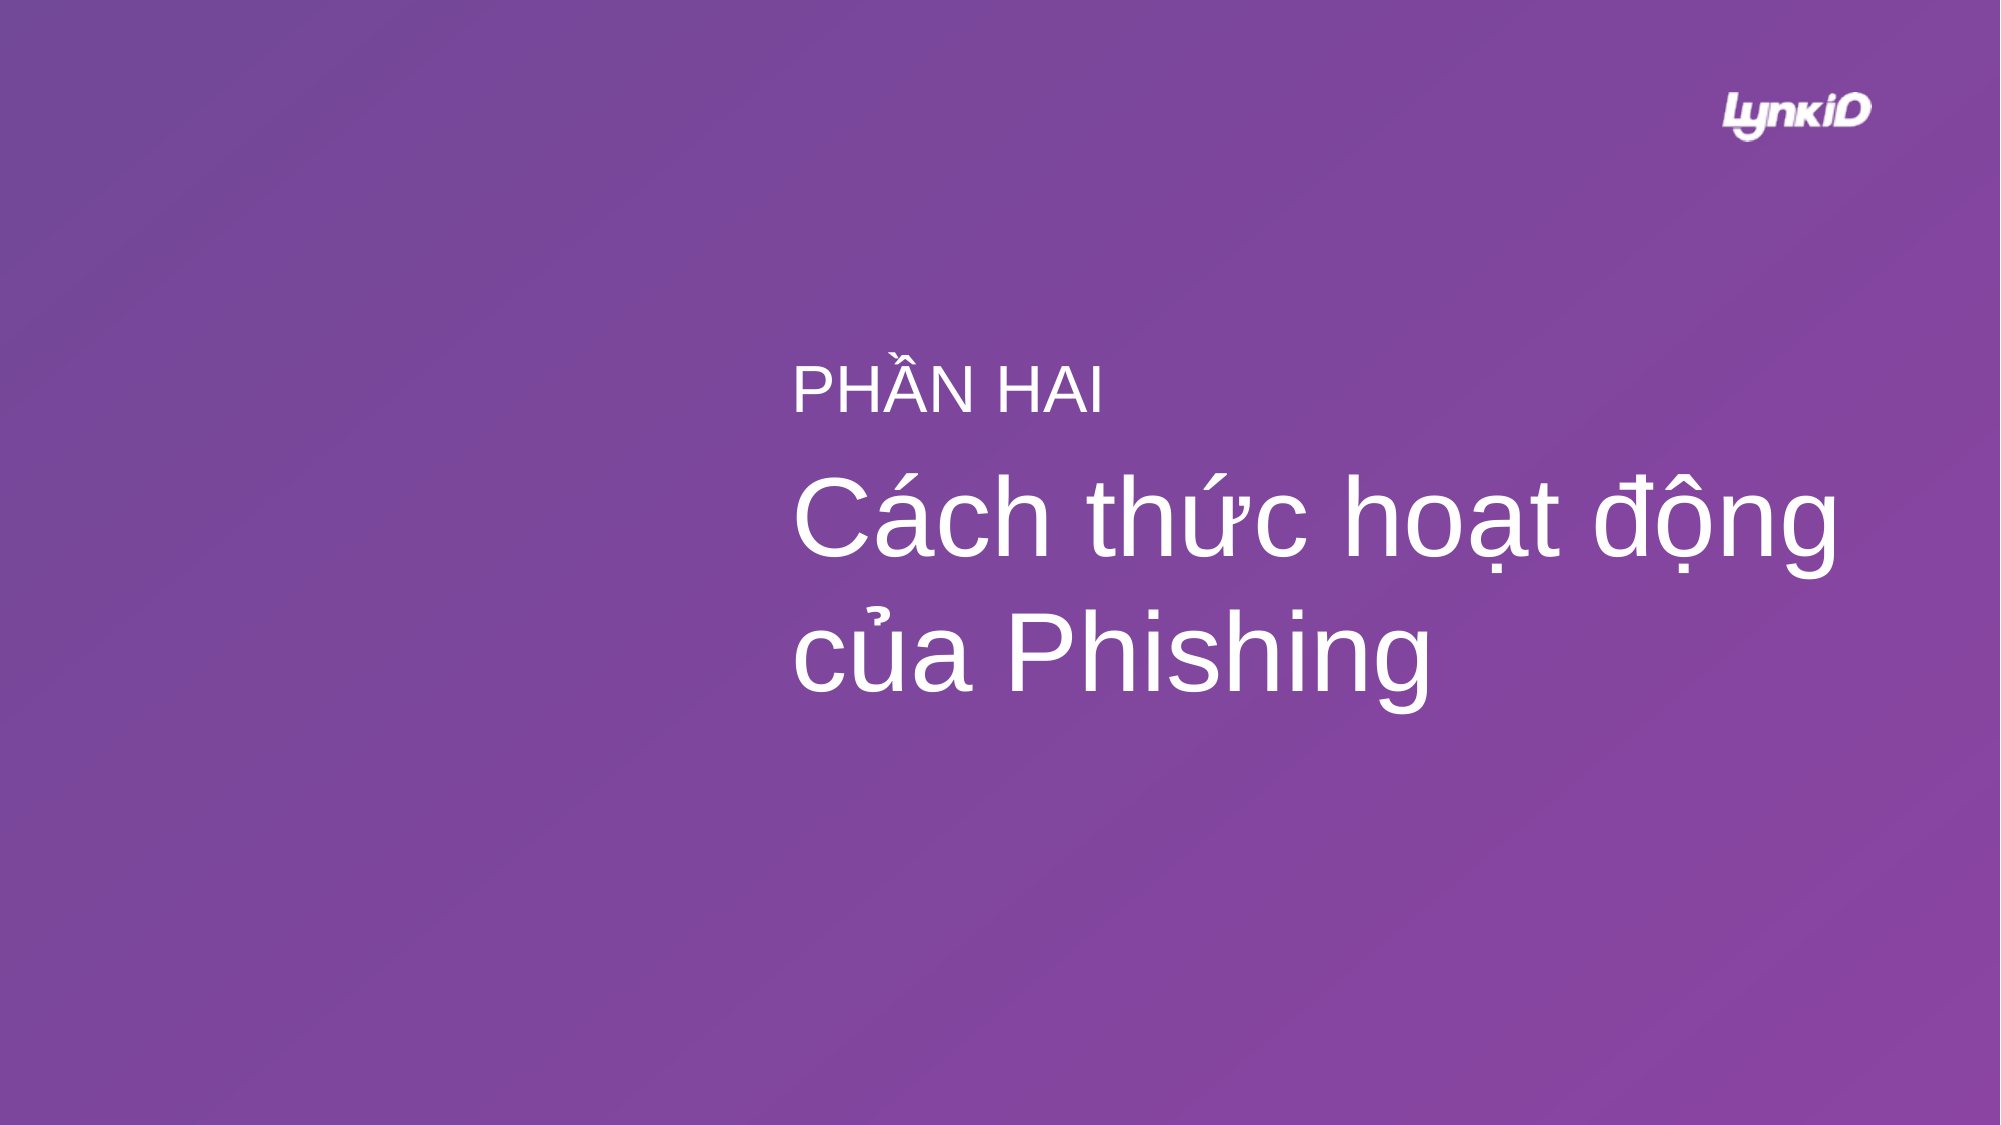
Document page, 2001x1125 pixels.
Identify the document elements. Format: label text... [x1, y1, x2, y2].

list PHẦN HAI [791, 323, 1715, 426]
picture [1722, 92, 1872, 142]
title Cách thức hoạt động của Phishing [791, 443, 1863, 936]
